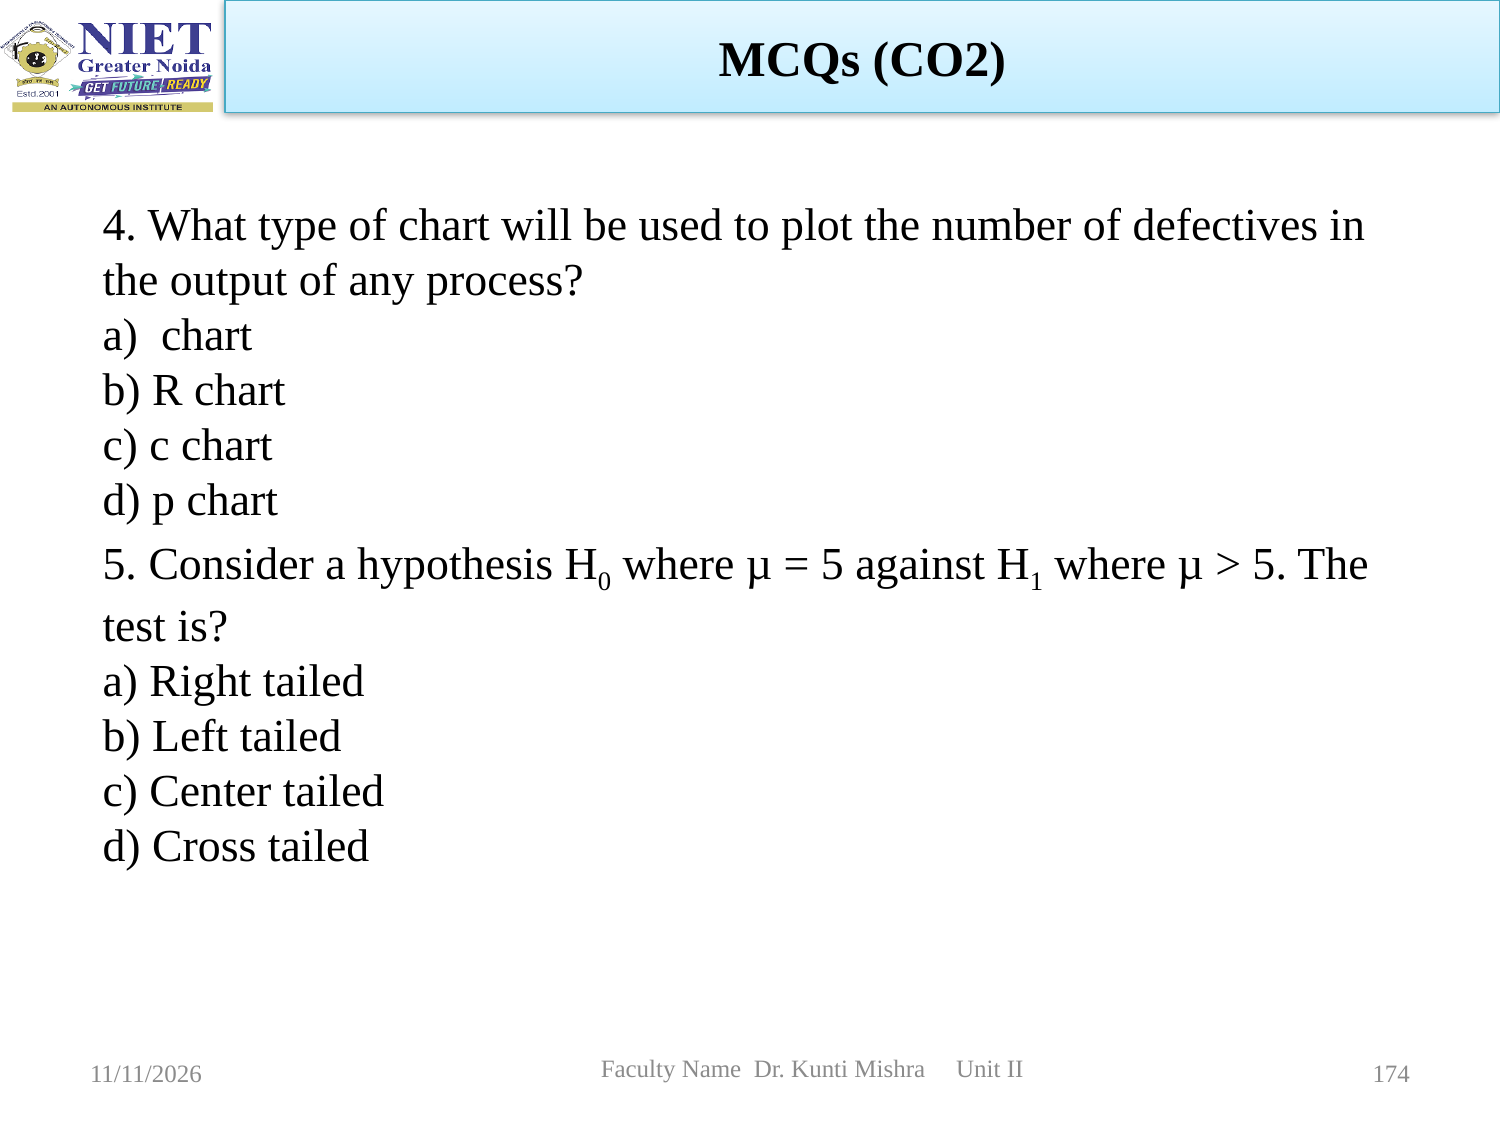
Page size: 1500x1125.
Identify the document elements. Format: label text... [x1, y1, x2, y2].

slide_number 174 [1074, 1042, 1425, 1103]
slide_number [75, 1042, 425, 1103]
text_box MCQs (CO2) [224, 0, 1500, 113]
picture [0, 21, 213, 112]
footer Faculty Name Dr. Kunti Mishra Unit II [412, 1037, 1213, 1098]
